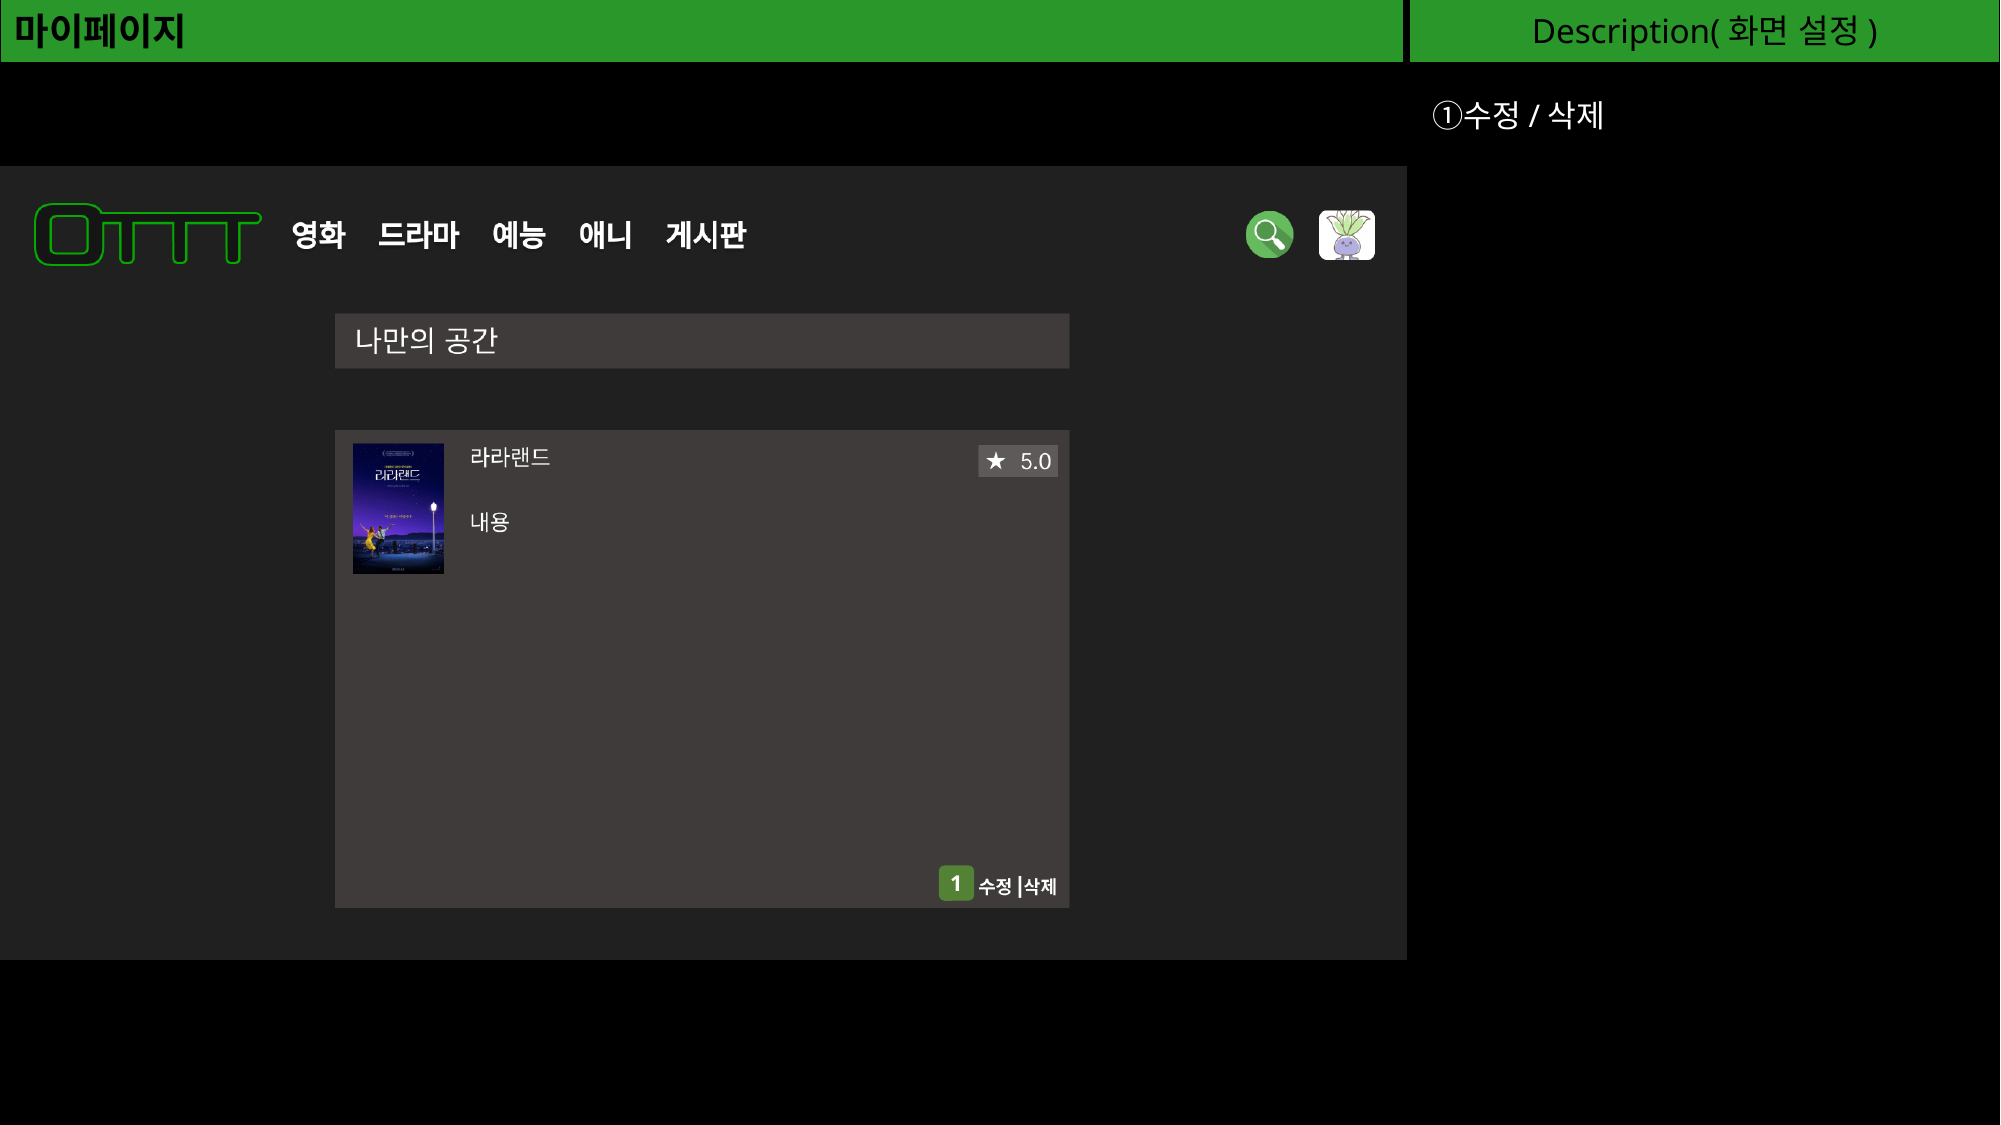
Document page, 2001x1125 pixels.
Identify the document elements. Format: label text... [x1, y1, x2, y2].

text_box [1409, 69, 1985, 1058]
text_box Description(화면 설정) [1409, 0, 2000, 64]
picture [0, 166, 1407, 960]
text_box 마이페이지 [0, 0, 1405, 64]
